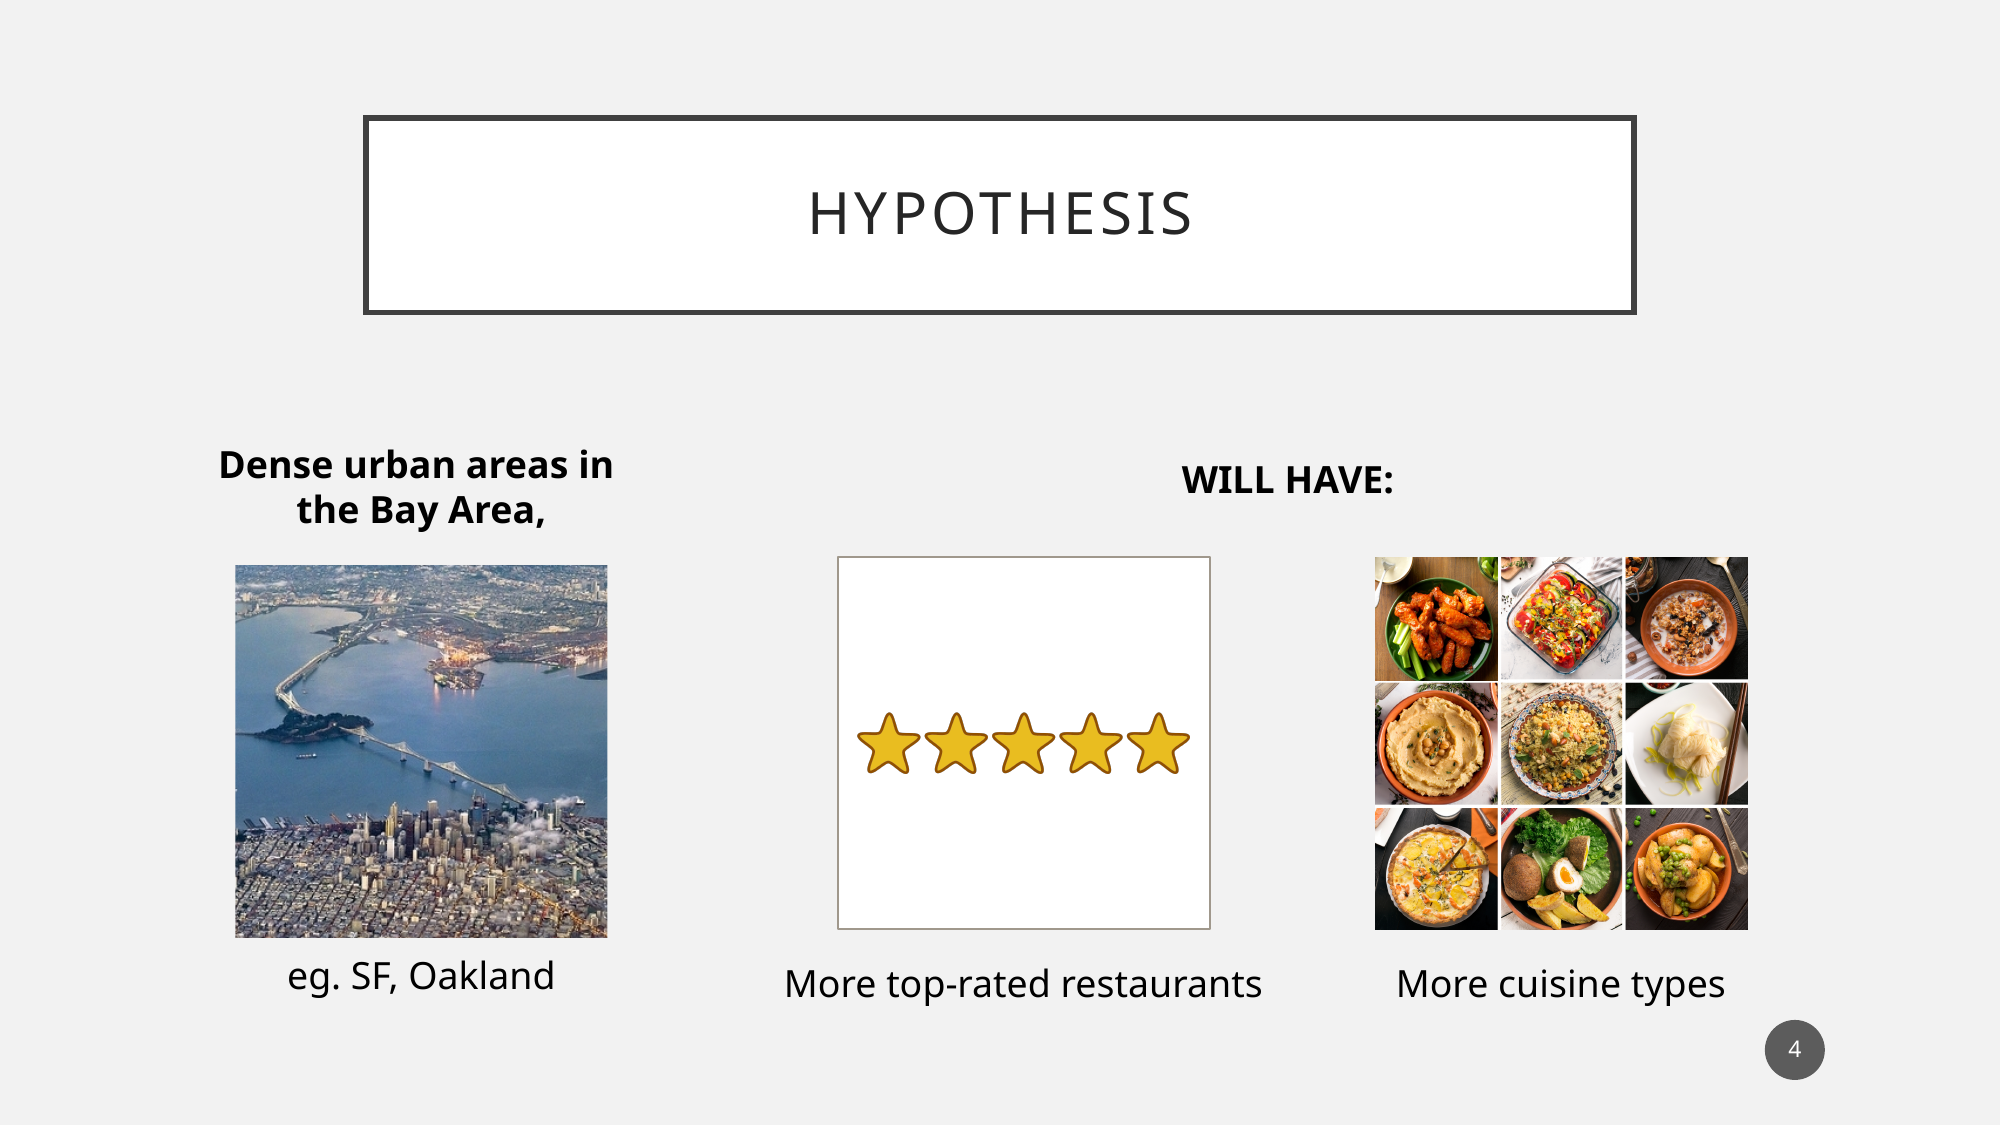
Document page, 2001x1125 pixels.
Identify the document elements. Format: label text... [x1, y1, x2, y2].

text_box More cuisine types [1381, 952, 1742, 1013]
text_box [235, 565, 608, 1005]
text_box WILL HAVE: [1130, 448, 1446, 509]
text_box More top-rated restaurants [767, 952, 1280, 1013]
slide_number 4 [1764, 1019, 1825, 1080]
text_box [1375, 557, 1748, 930]
title Hypothesis [363, 115, 1637, 315]
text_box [837, 556, 1210, 930]
text_box Dense urban areas in the Bay Area, [0, 433, 850, 538]
